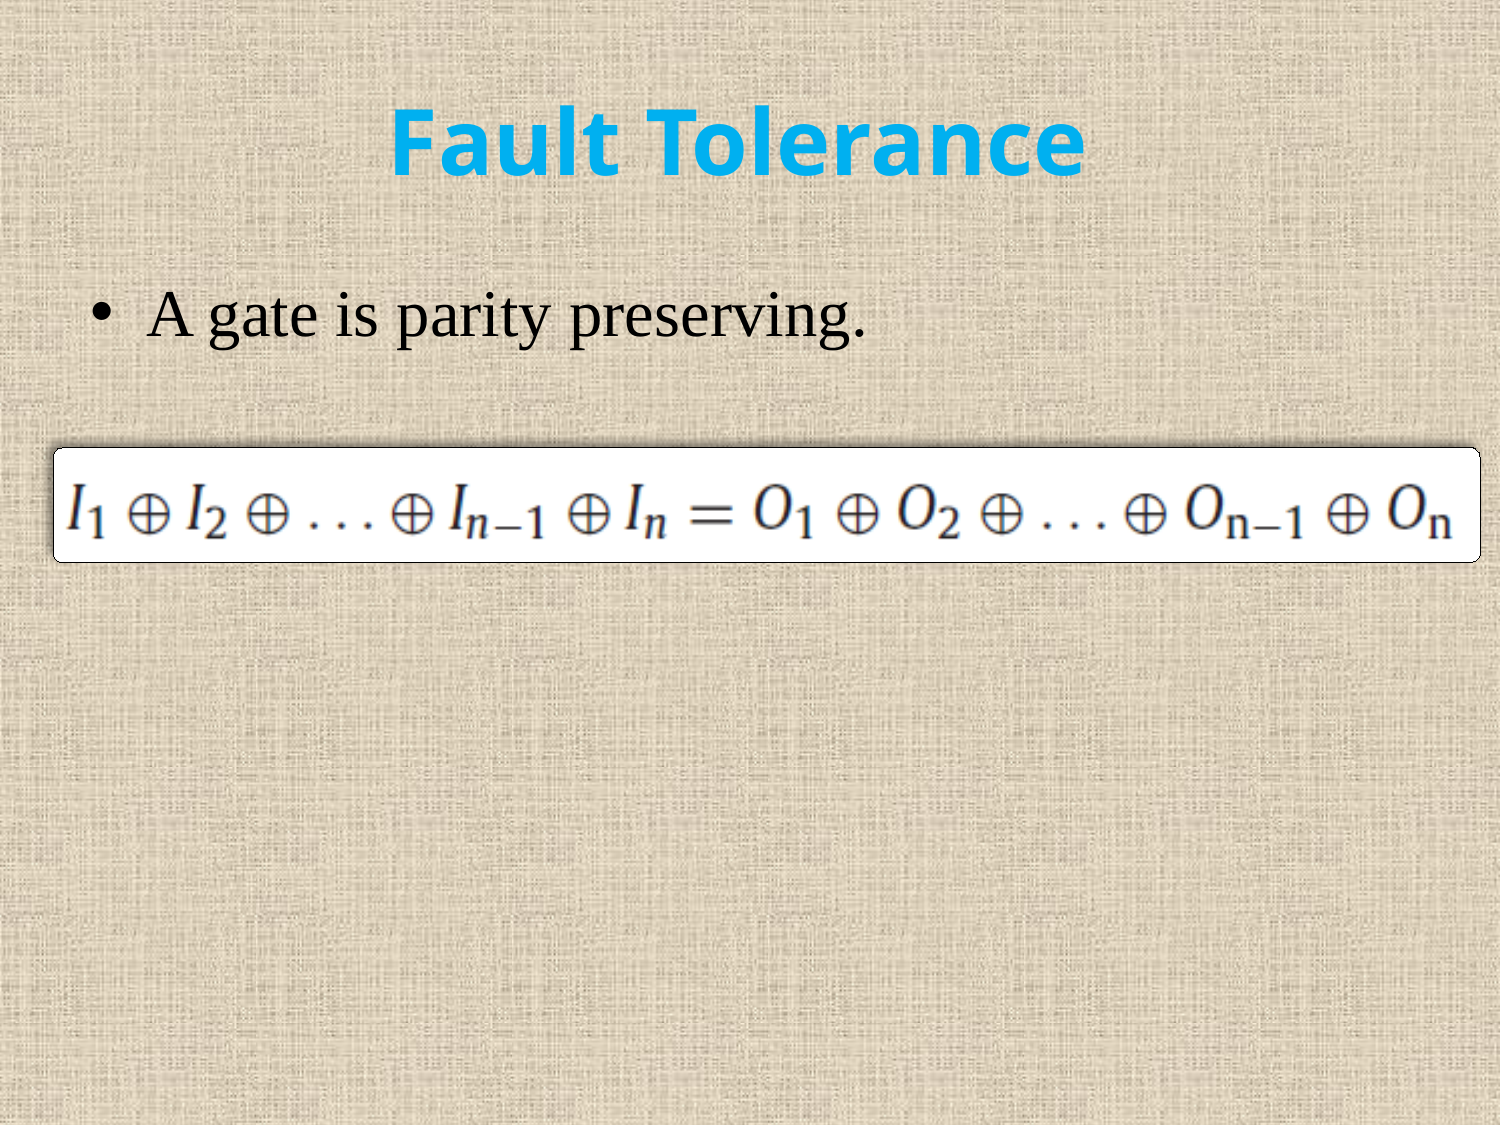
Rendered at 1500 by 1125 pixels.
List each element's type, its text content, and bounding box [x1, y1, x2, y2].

title Fault Tolerance [75, 45, 1425, 233]
list A gate is parity preserving. [75, 571, 1425, 1005]
list A gate is parity preserving. [75, 262, 1425, 436]
picture [0, 0, 1500, 1125]
